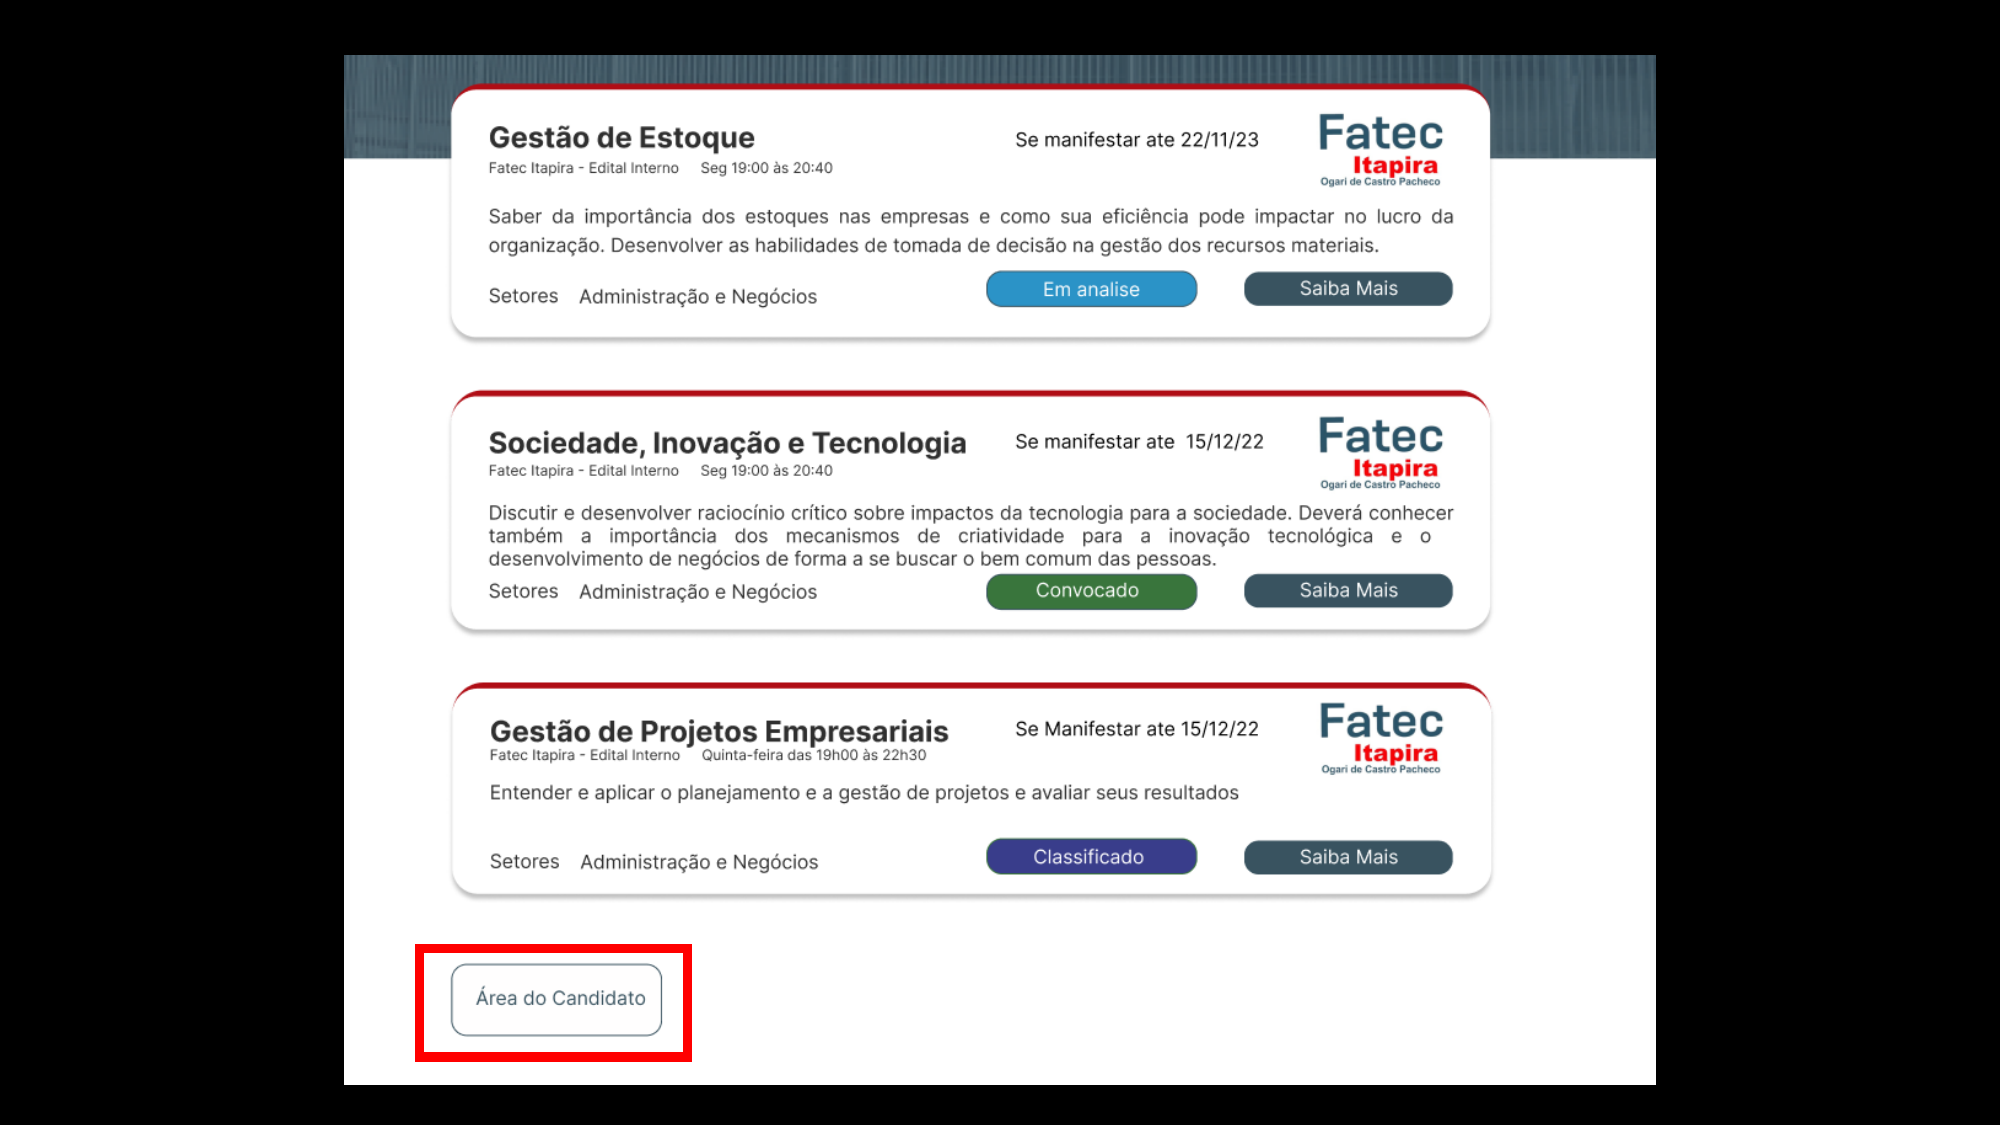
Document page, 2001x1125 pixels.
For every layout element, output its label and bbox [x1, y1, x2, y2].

picture [344, 55, 1656, 1085]
